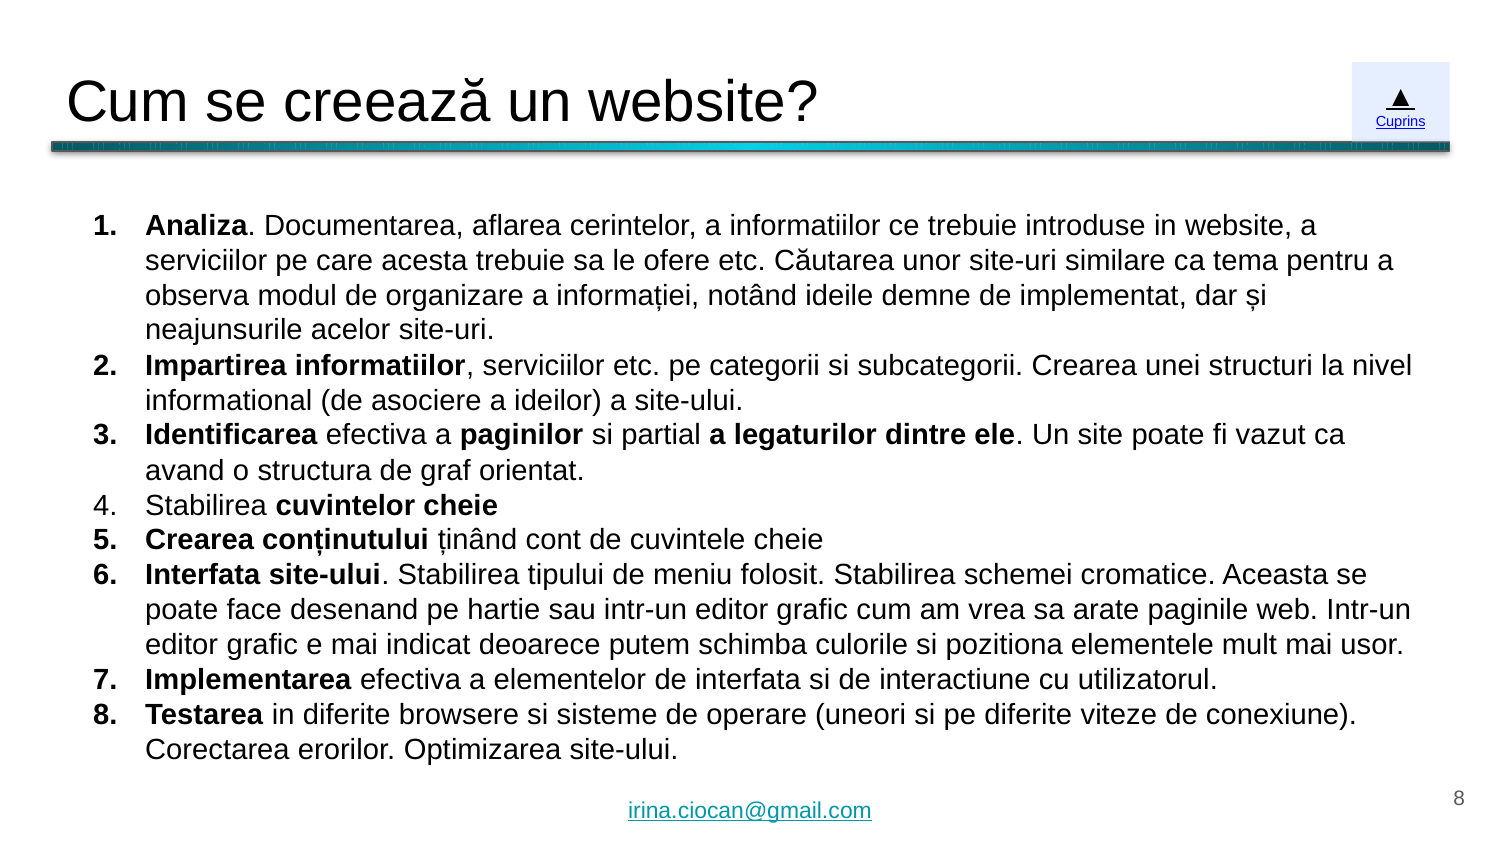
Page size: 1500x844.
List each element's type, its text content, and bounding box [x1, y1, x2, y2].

text_box [51, 141, 1450, 151]
text_box ▲ Cuprins [1351, 62, 1450, 142]
slide_number ‹#› [1389, 764, 1480, 830]
text_box irina.ciocan@gmail.com [613, 795, 889, 837]
text_box Analiza. Documentarea, aflarea cerintelor, a informatiilor ce trebuie introduse in website, a serviciilor pe care acesta trebuie sa le ofere etc. Căutarea unor site-uri similare ca tema pentru a observa modul de organizare a informației, notând ideile demne de implementat, dar și neajunsurile acelor site-uri. Impartirea informatiilor, serviciilor etc. pe categorii si subcategorii. Crearea unei structuri la nivel informational (de asociere a ideilor) a site-ului. Identificarea efectiva a paginilor si partial a legaturilor dintre ele. Un site poate fi vazut ca avand o structura de graf orientat. Stabilirea cuvintelor cheie Crearea conținutului ținând cont de cuvintele cheie Interfata site-ului. Stabilirea tipului de meniu folosit. Stabilirea schemei cromatice. Aceasta se poate face desenand pe hartie sau intr-un editor grafic cum am vrea sa arate paginile web. Intr-un editor grafic e mai indicat deoarece putem schimba culorile si pozitiona elementele mult mai usor. Implementarea efectiva a elementelor de interfata si de interactiune cu utilizatorul. Testarea in diferite browsere si sisteme de operare (uneori si pe diferite viteze de conexiune). Corectarea erorilor. Optimizarea site-ului. [55, 191, 1448, 765]
title Cum se creează un website? [51, 48, 1449, 139]
